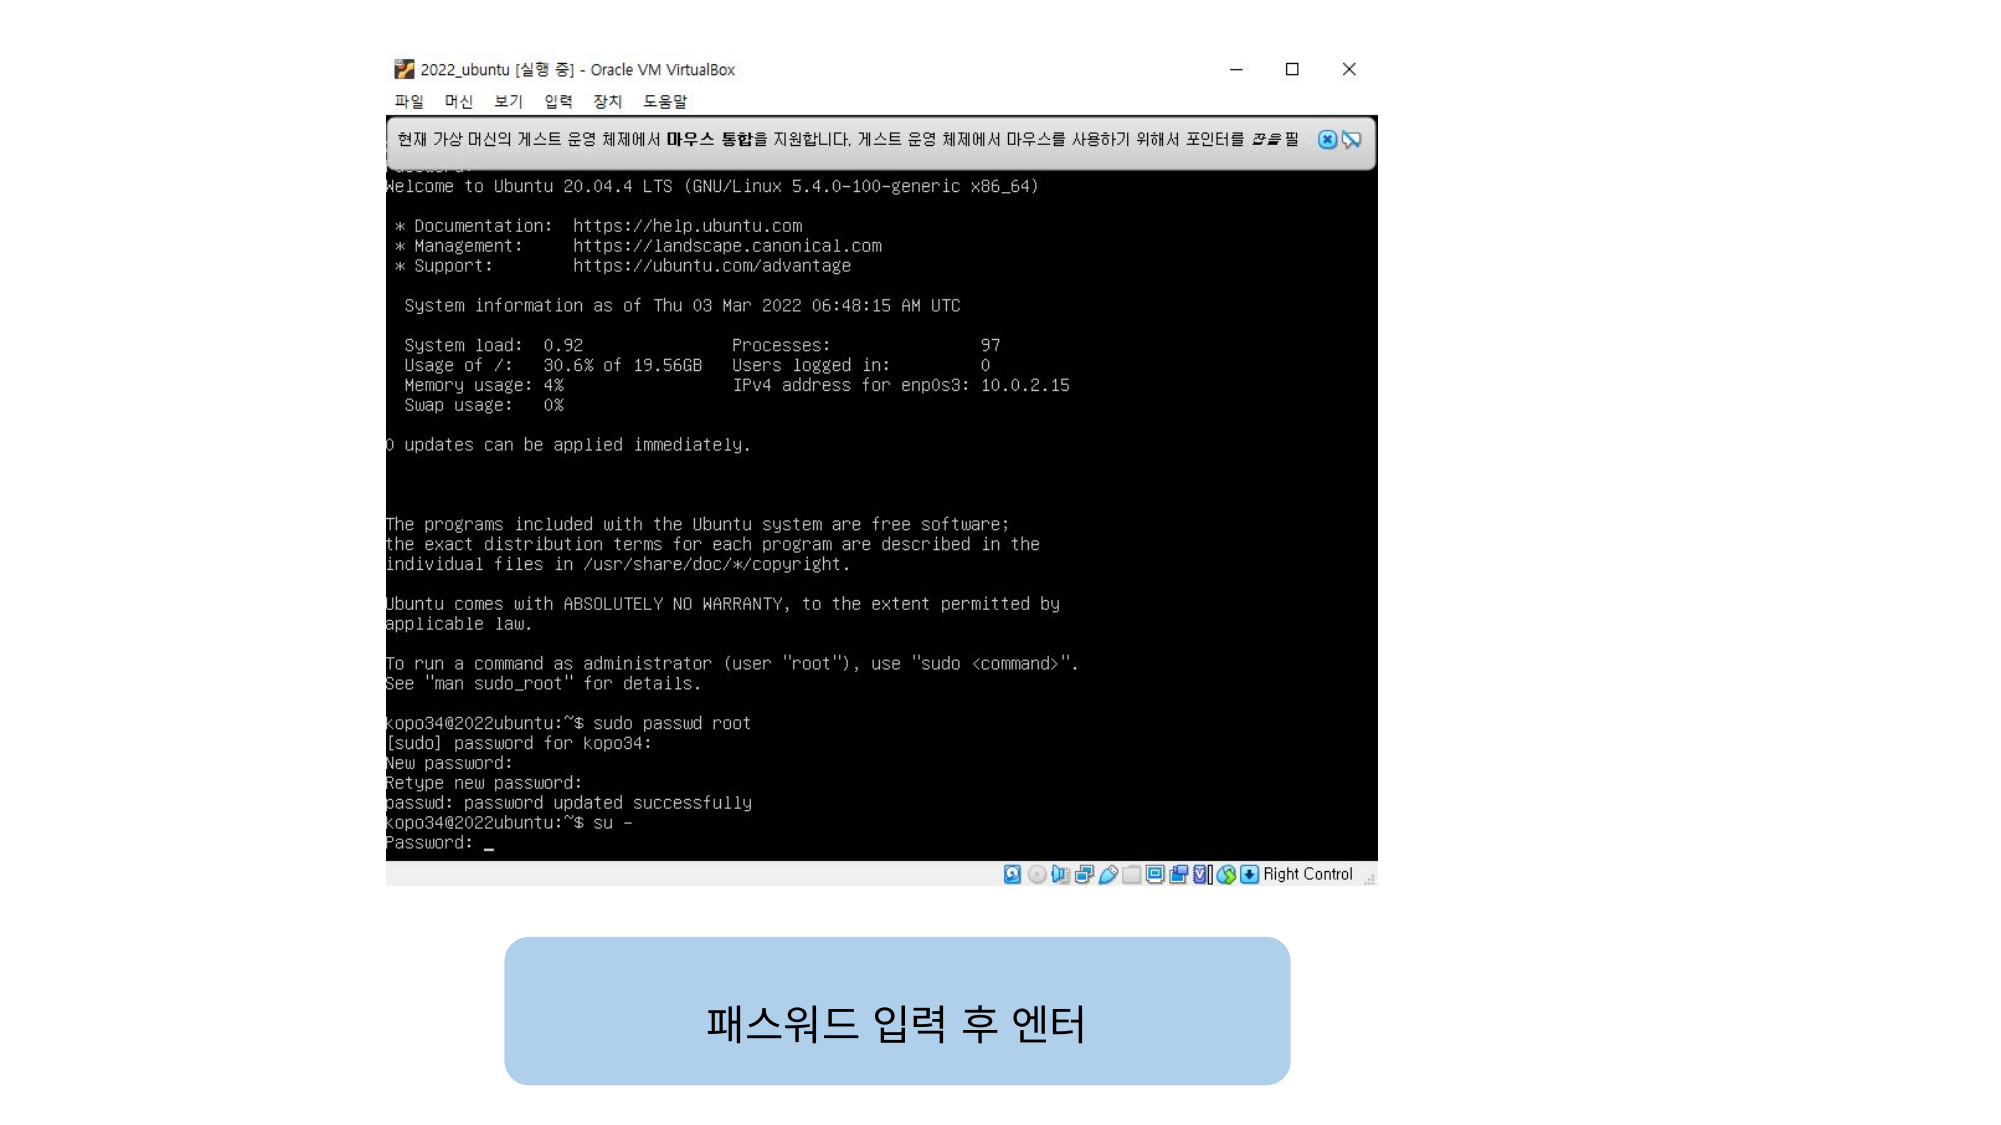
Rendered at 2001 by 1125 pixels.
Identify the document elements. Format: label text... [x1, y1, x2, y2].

picture [386, 53, 1378, 886]
text_box 패스워드 입력 후 엔터 [503, 935, 1292, 1087]
